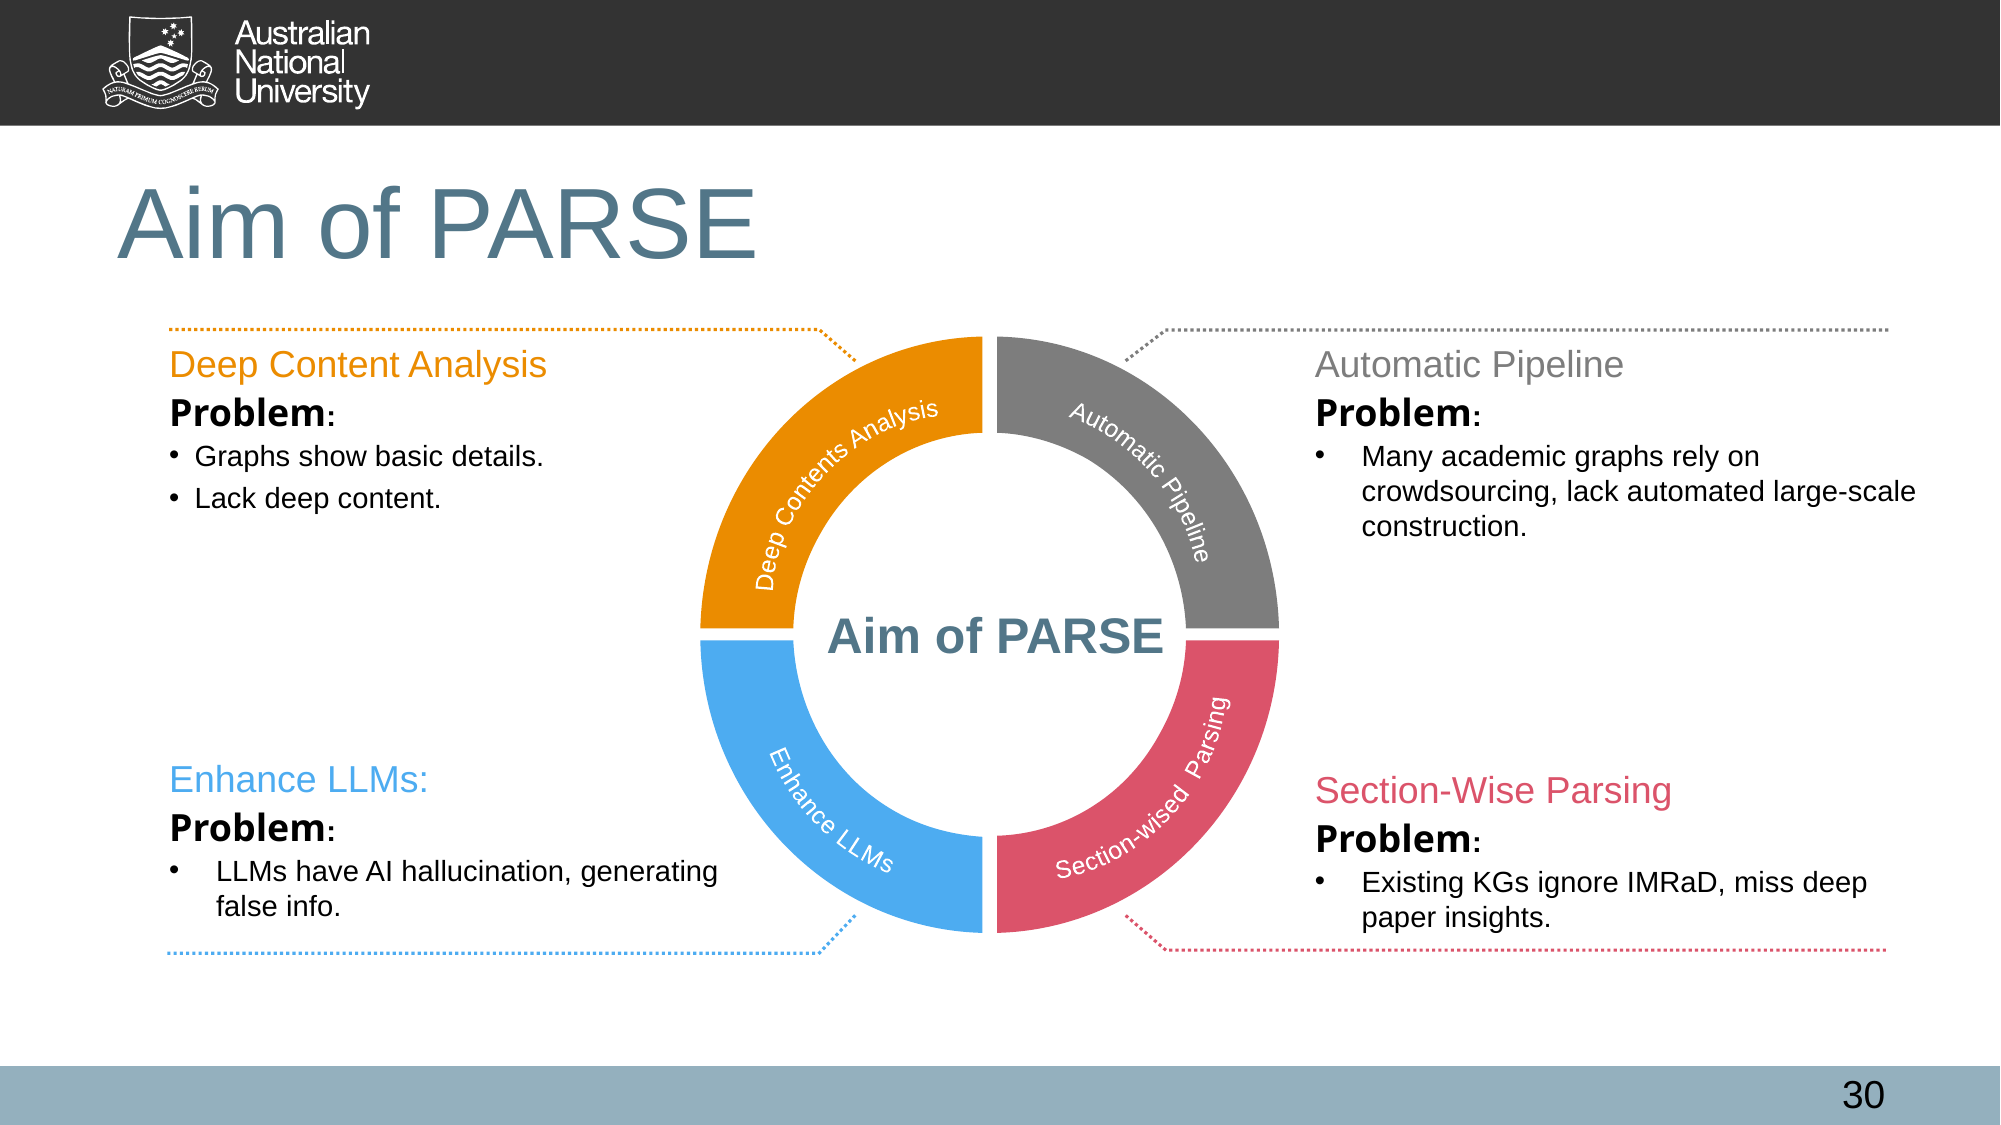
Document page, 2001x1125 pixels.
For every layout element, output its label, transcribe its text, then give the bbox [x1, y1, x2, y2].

text_box [1155, 923, 1888, 951]
text_box [167, 329, 826, 353]
text_box [1159, 330, 1888, 354]
slide_number 30 [1771, 1062, 1900, 1098]
text_box Section-Wise Parsing Problem: Existing KGs ignore IMRaD, miss deep paper insights. [1314, 766, 1938, 934]
text_box Deep Content Analysis Problem: Graphs show basic details. Lack deep content. [169, 340, 695, 515]
text_box Enhance LLMs: Problem: LLMs have AI hallucination, generating false info. [169, 754, 695, 922]
title Aim of PARSE [102, 125, 1903, 313]
text_box [167, 924, 831, 954]
text_box Automatic Pipeline Problem: Many academic graphs rely on crowdsourcing, lack automated large-scale construction. [1314, 340, 1938, 543]
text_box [700, 336, 1280, 934]
